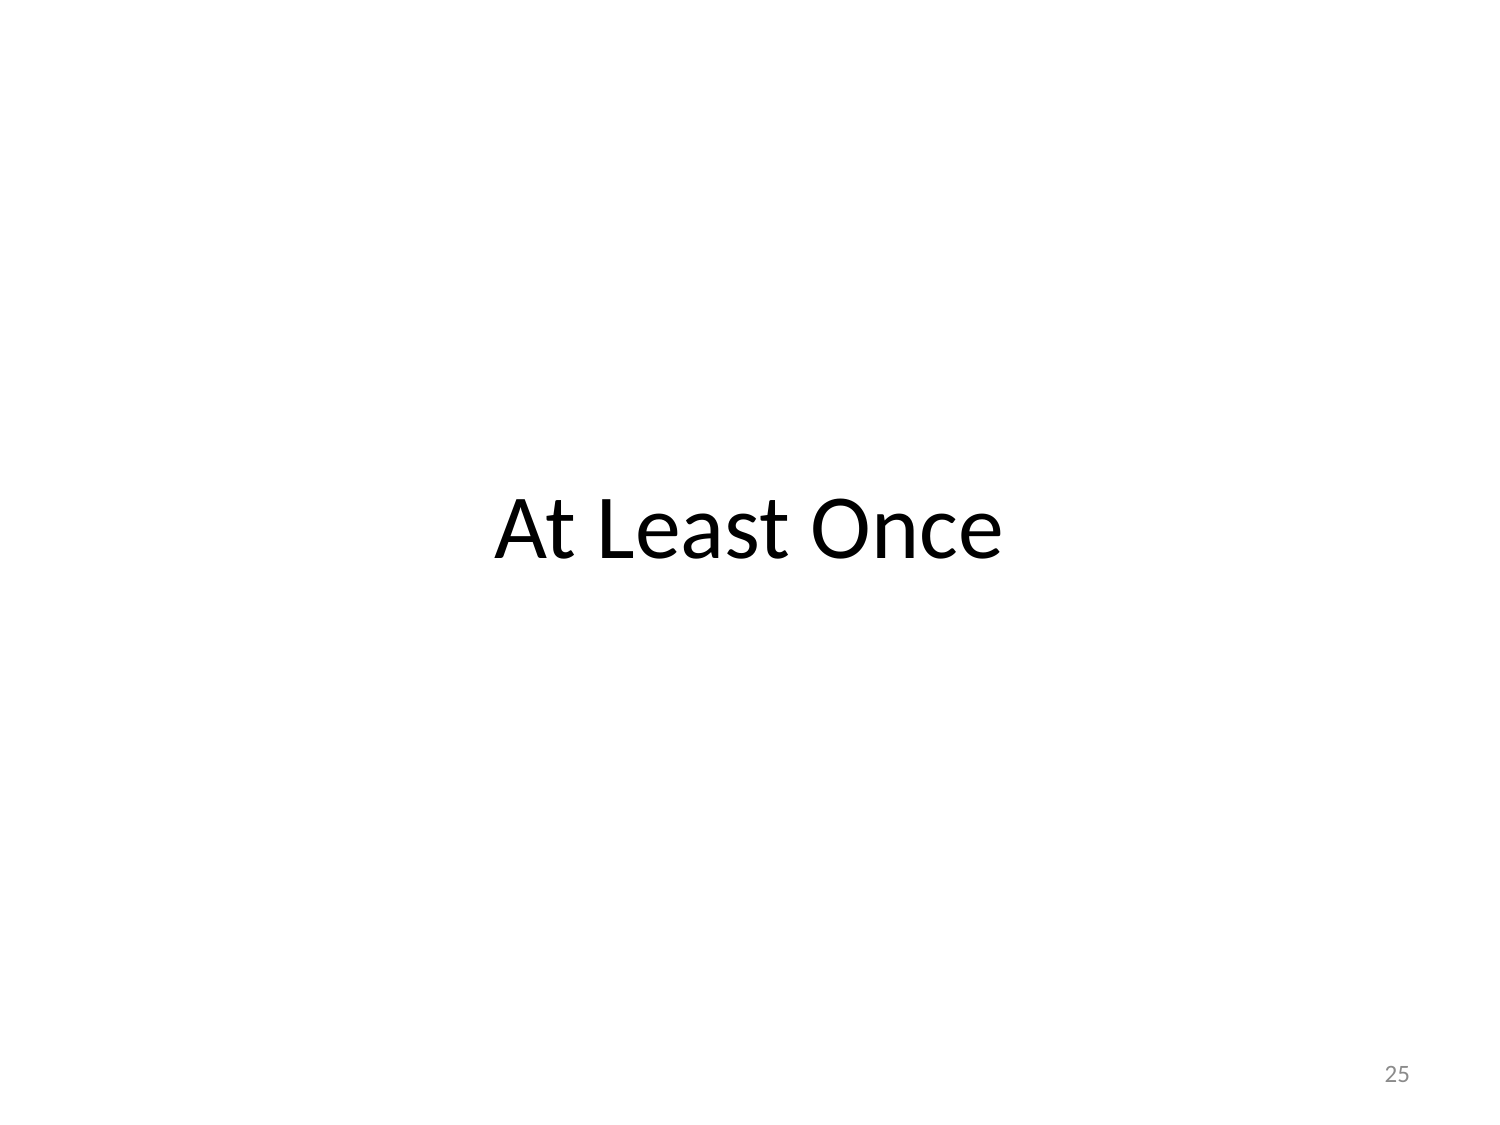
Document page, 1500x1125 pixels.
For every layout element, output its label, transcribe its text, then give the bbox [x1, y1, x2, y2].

slide_number 25 [1074, 1042, 1425, 1103]
text_box At Least Once [52, 467, 1448, 551]
